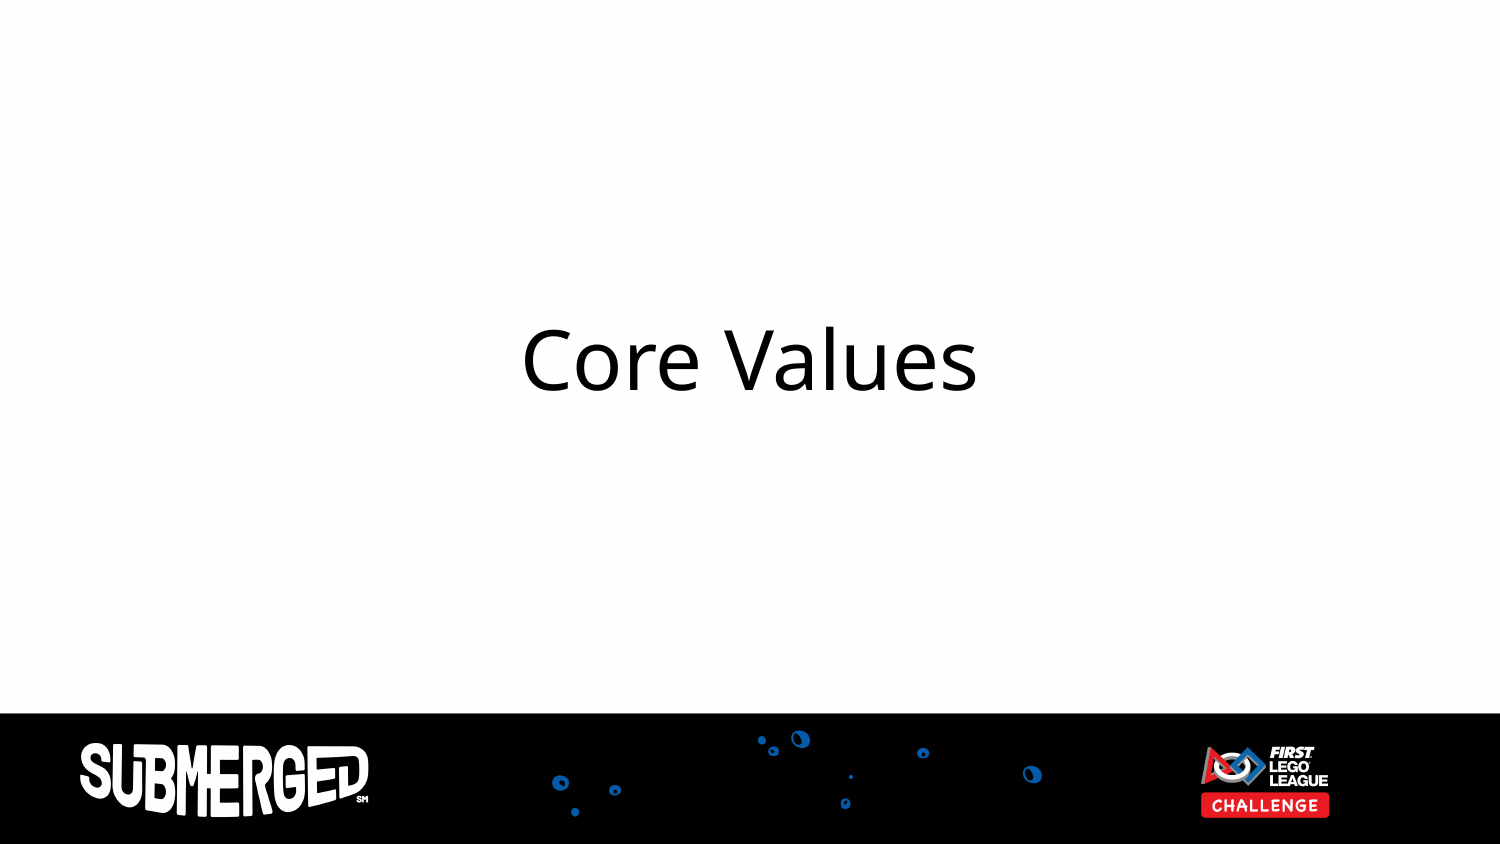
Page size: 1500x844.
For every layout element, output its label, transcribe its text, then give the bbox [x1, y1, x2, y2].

text_box Core Values [70, 300, 1430, 400]
picture [0, 0, 1500, 844]
